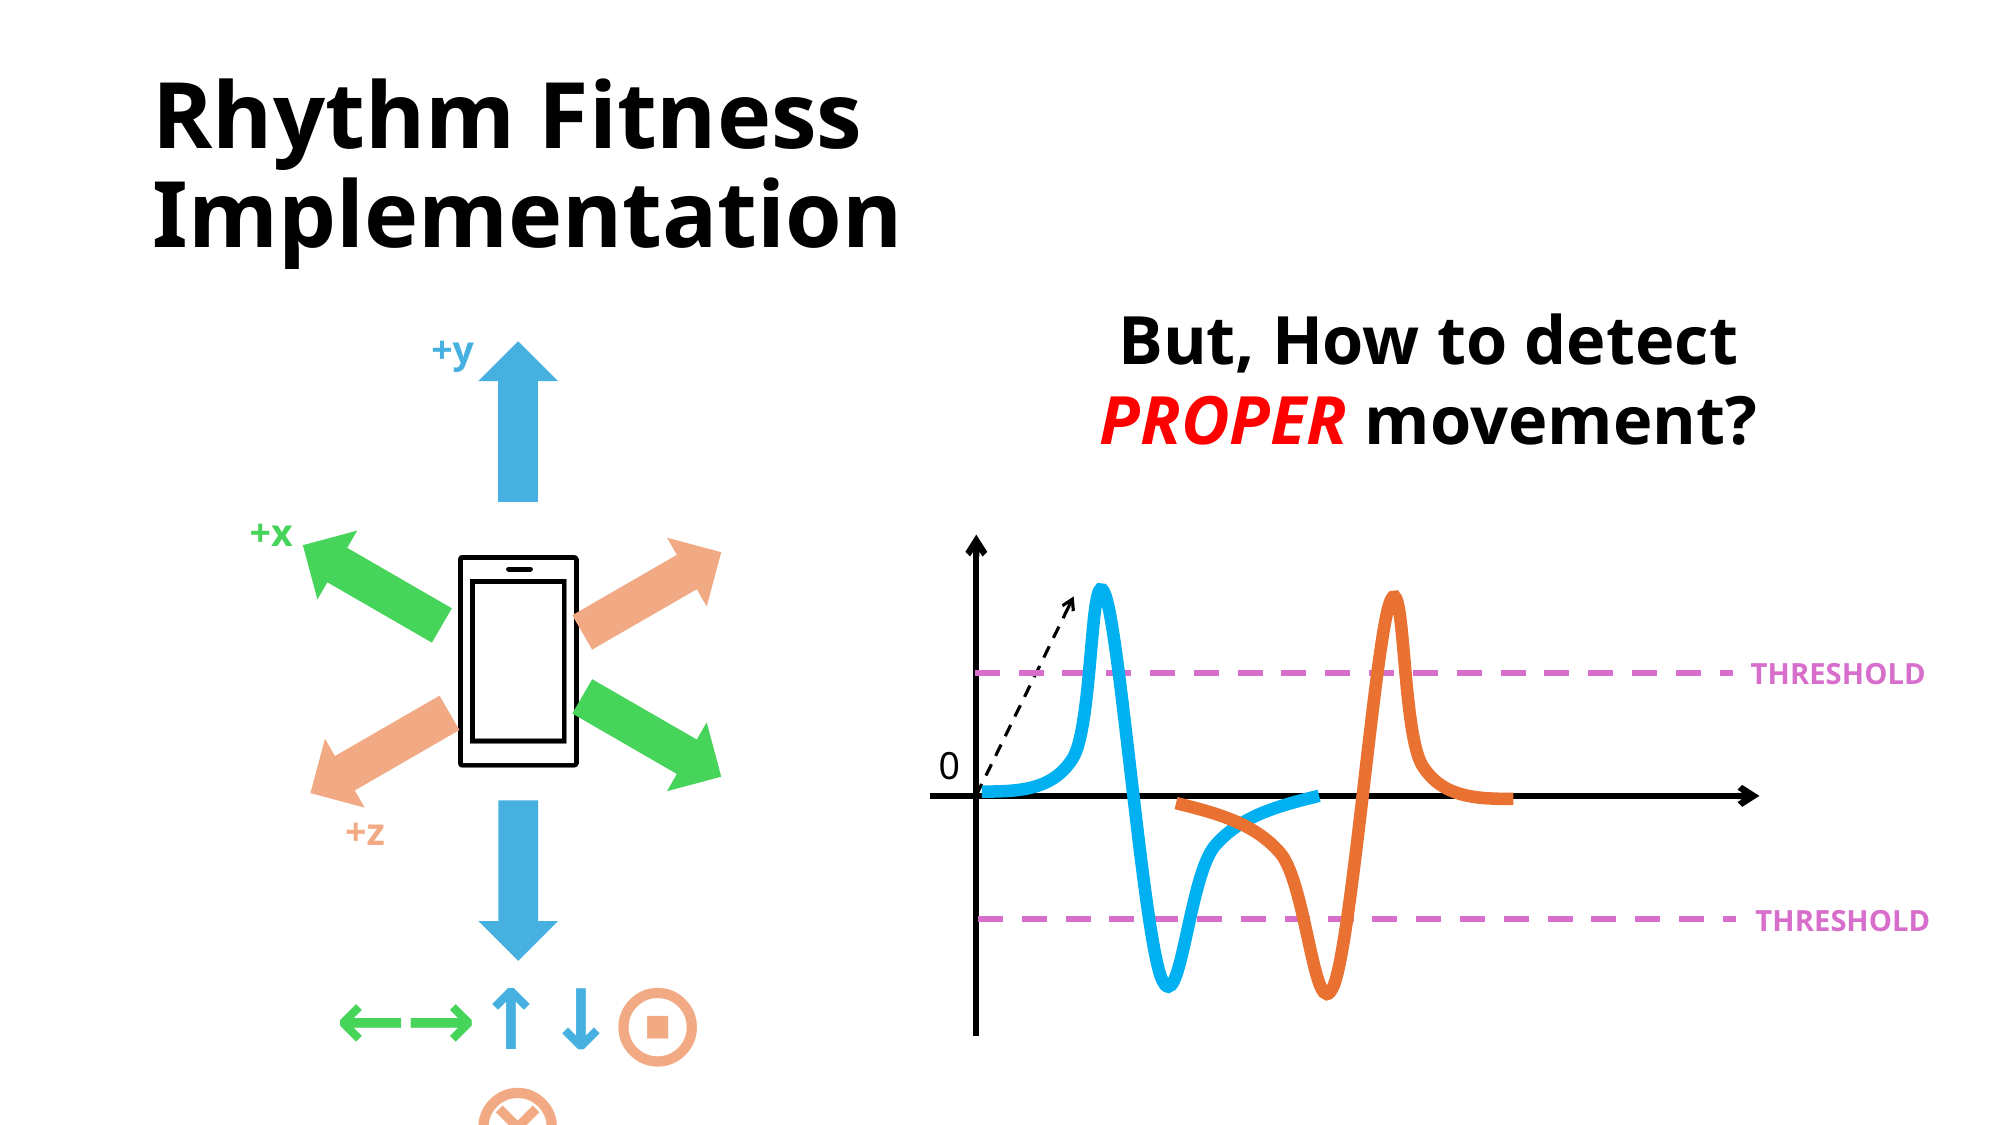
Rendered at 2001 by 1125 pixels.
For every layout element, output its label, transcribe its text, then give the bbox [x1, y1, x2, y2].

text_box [929, 534, 1760, 1037]
text_box But, How to detect PROPER movement? [1084, 290, 1773, 466]
text_box 0 [923, 734, 929, 795]
title Rhythm Fitness Implementation [137, 59, 1863, 278]
text_box THRESHOLD [1760, 894, 1946, 945]
text_box ←→↑↓⨀⨂ [287, 958, 749, 1125]
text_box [231, 317, 733, 962]
text_box THRESHOLD [1760, 648, 1941, 699]
